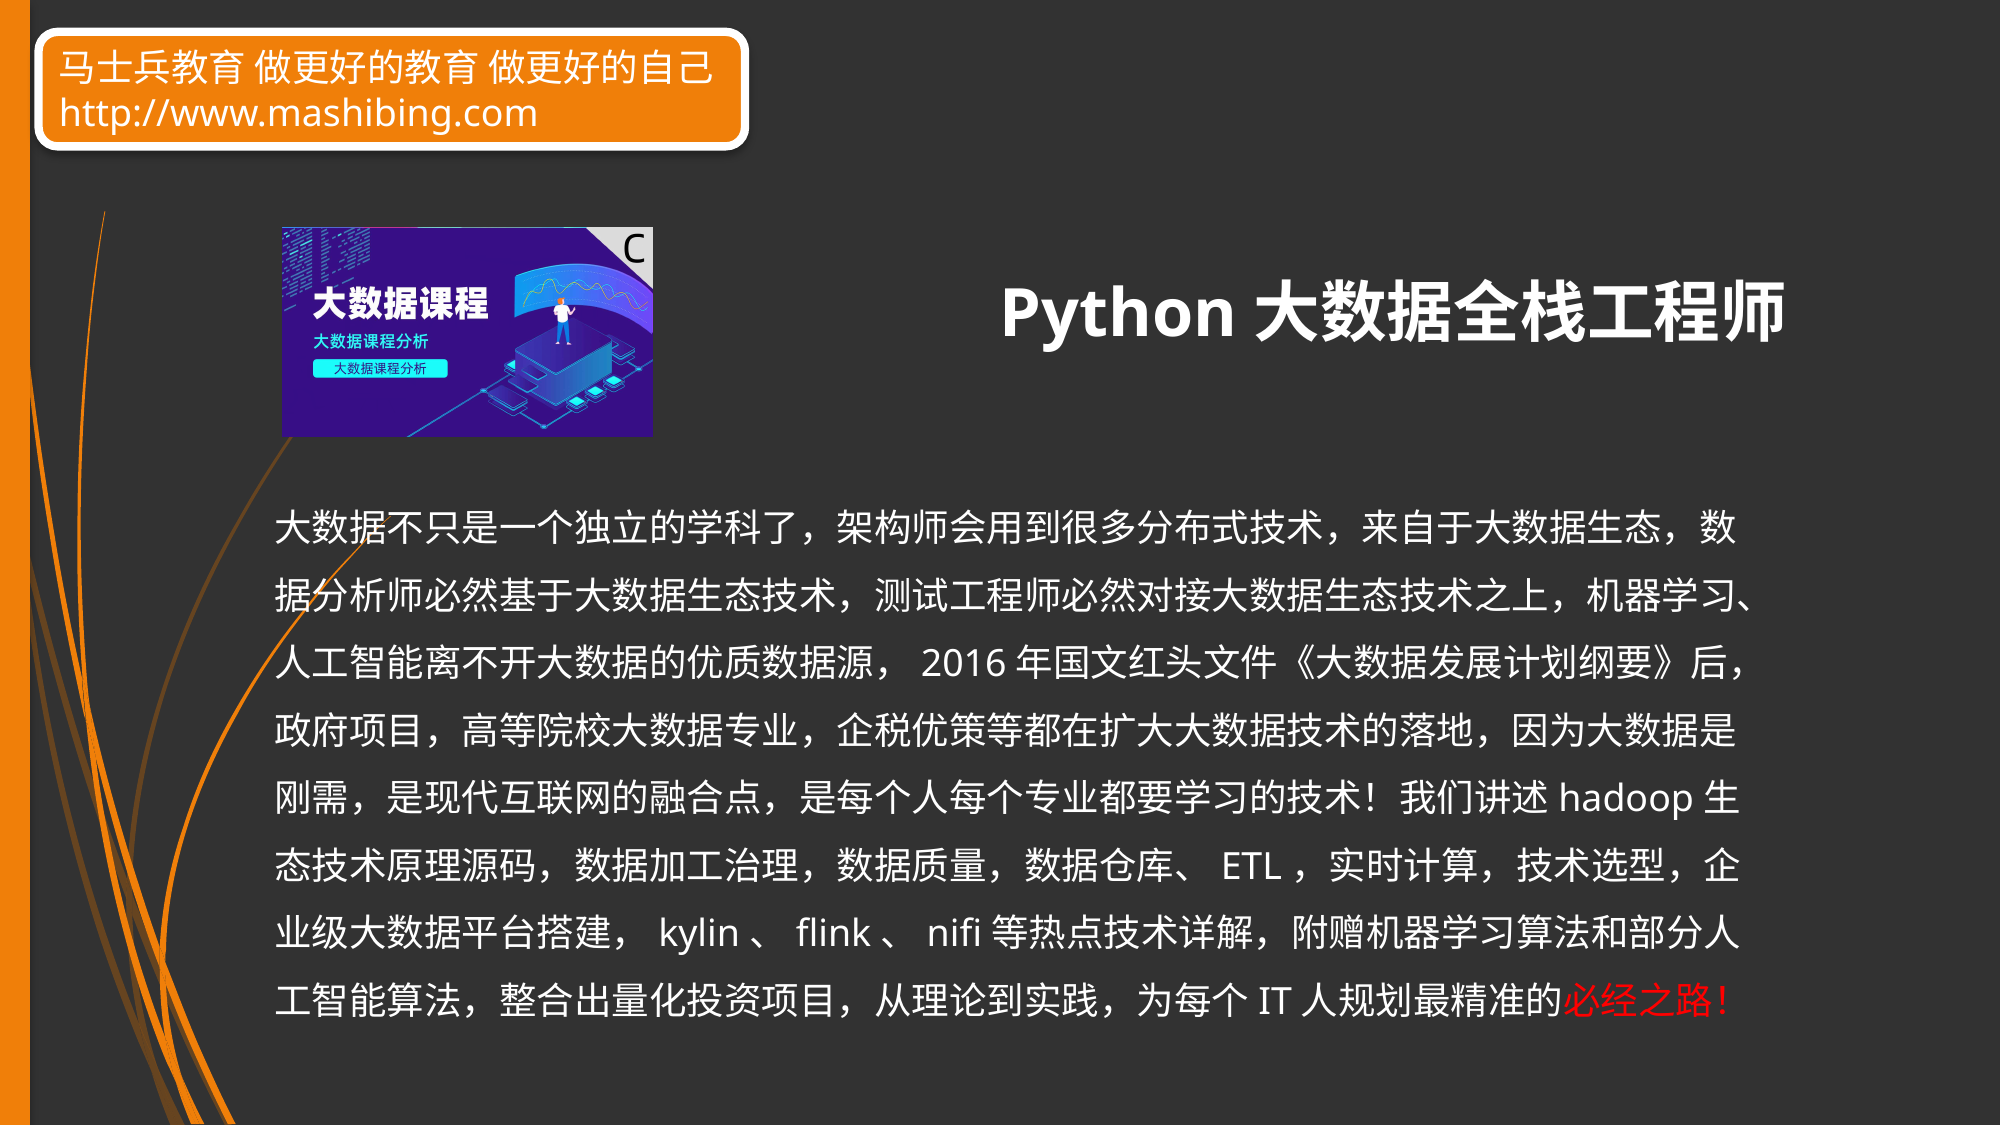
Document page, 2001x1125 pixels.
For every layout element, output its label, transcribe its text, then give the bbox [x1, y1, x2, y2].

text_box 大数据不只是一个独立的学科了，架构师会用到很多分布式技术，来自于大数据生态，数据分析师必然基于大数据生态技术，测试工程师必然对接大数据生态技术之上，机器学习、人工智能离不开大数据的优质数据源，2016年国文红头文件《大数据发展计划纲要》后，政府项目，高等院校大数据专业，企税优策等都在扩大大数据技术的落地，因为大数据是刚需，是现代互联网的融合点，是每个人每个专业都要学习的技术！我们讲述hadoop生态技术原理源码，数据加工治理，数据质量，数据仓库、ETL，实时计算，技术选型，企业级大数据平台搭建，kylin、flink、nifi等热点技术详解，附赠机器学习算法和部分人工智能算法，整合出量化投资项目，从理论到实践，为每个IT人规划最精准的必经之路！ [259, 474, 1789, 1097]
text_box 马士兵教育 做更好的教育 做更好的自己 http://www.mashibing.com [34, 27, 750, 151]
text_box Python大数据全栈工程师 [985, 262, 1803, 357]
picture [281, 226, 653, 437]
